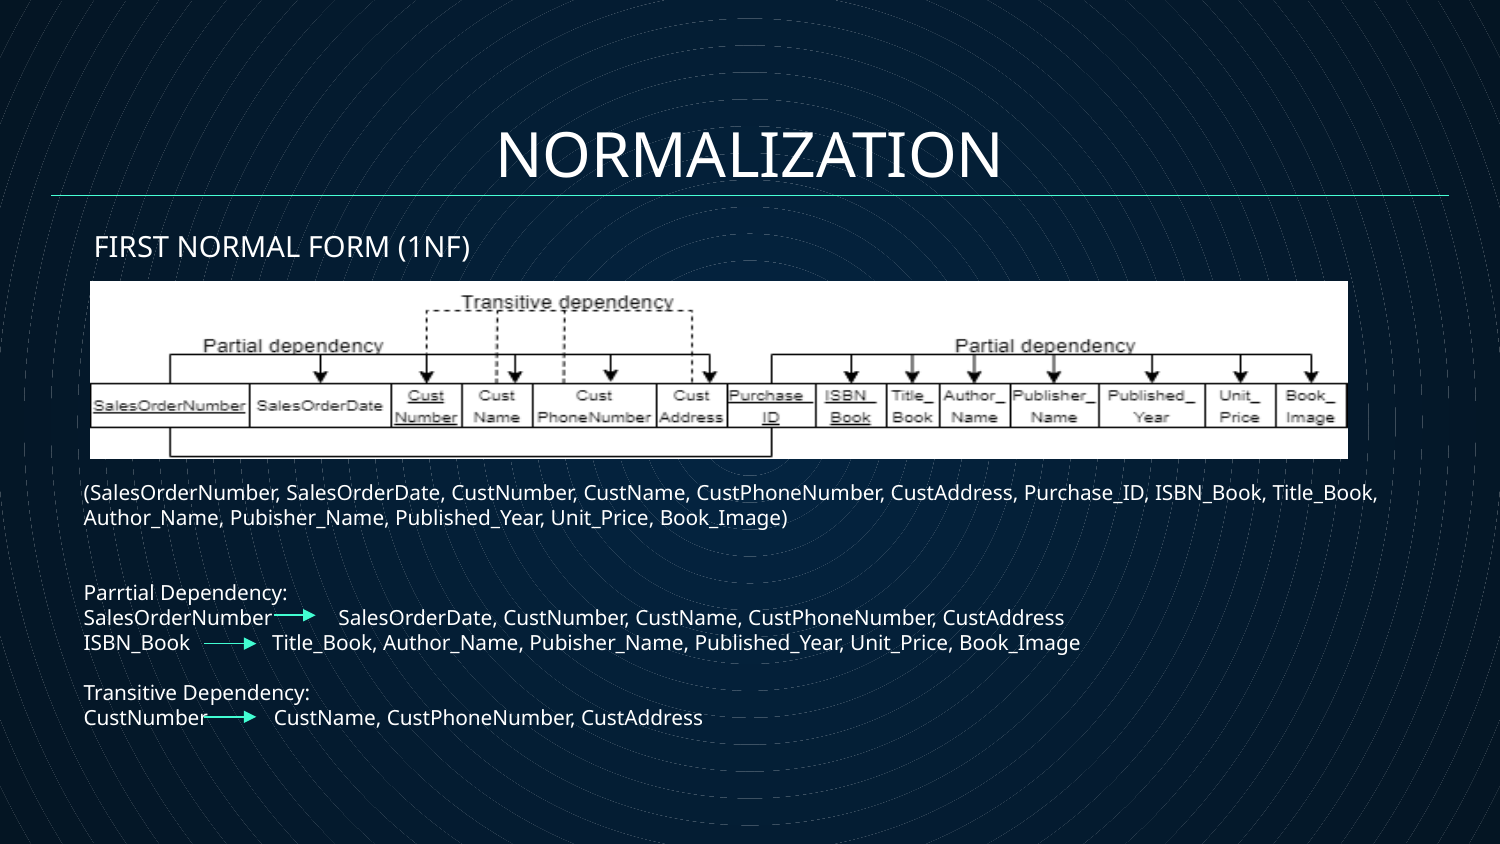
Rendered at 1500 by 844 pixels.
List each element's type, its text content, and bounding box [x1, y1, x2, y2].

title NORMALIZATION [547, 202, 1449, 206]
title NORMALIZATION [51, 105, 1449, 195]
subtitle (SalesOrderNumber, SalesOrderDate, CustNumber, CustName, CustPhoneNumber, CustAddress, Purchase_ID, ISBN_Book, Title_Book, Author_Name, Pubisher_Name, Published_Year, Unit_Price, Book_Image) Parrtial Dependency: SalesOrderNumber SalesOrderDate, CustNumber, CustName, CustPhoneNumber, CustAddress ISBN_Book Title_Book, Author_Name, Pubisher_Name, Published_Year, Unit_Price, Book_Image Transitive Dependency: CustNumber CustName, CustPhoneNumber, CustAddress [68, 464, 1449, 738]
picture [89, 280, 1349, 459]
title FIRST NORMAL FORM (1NF) [17, 195, 547, 278]
